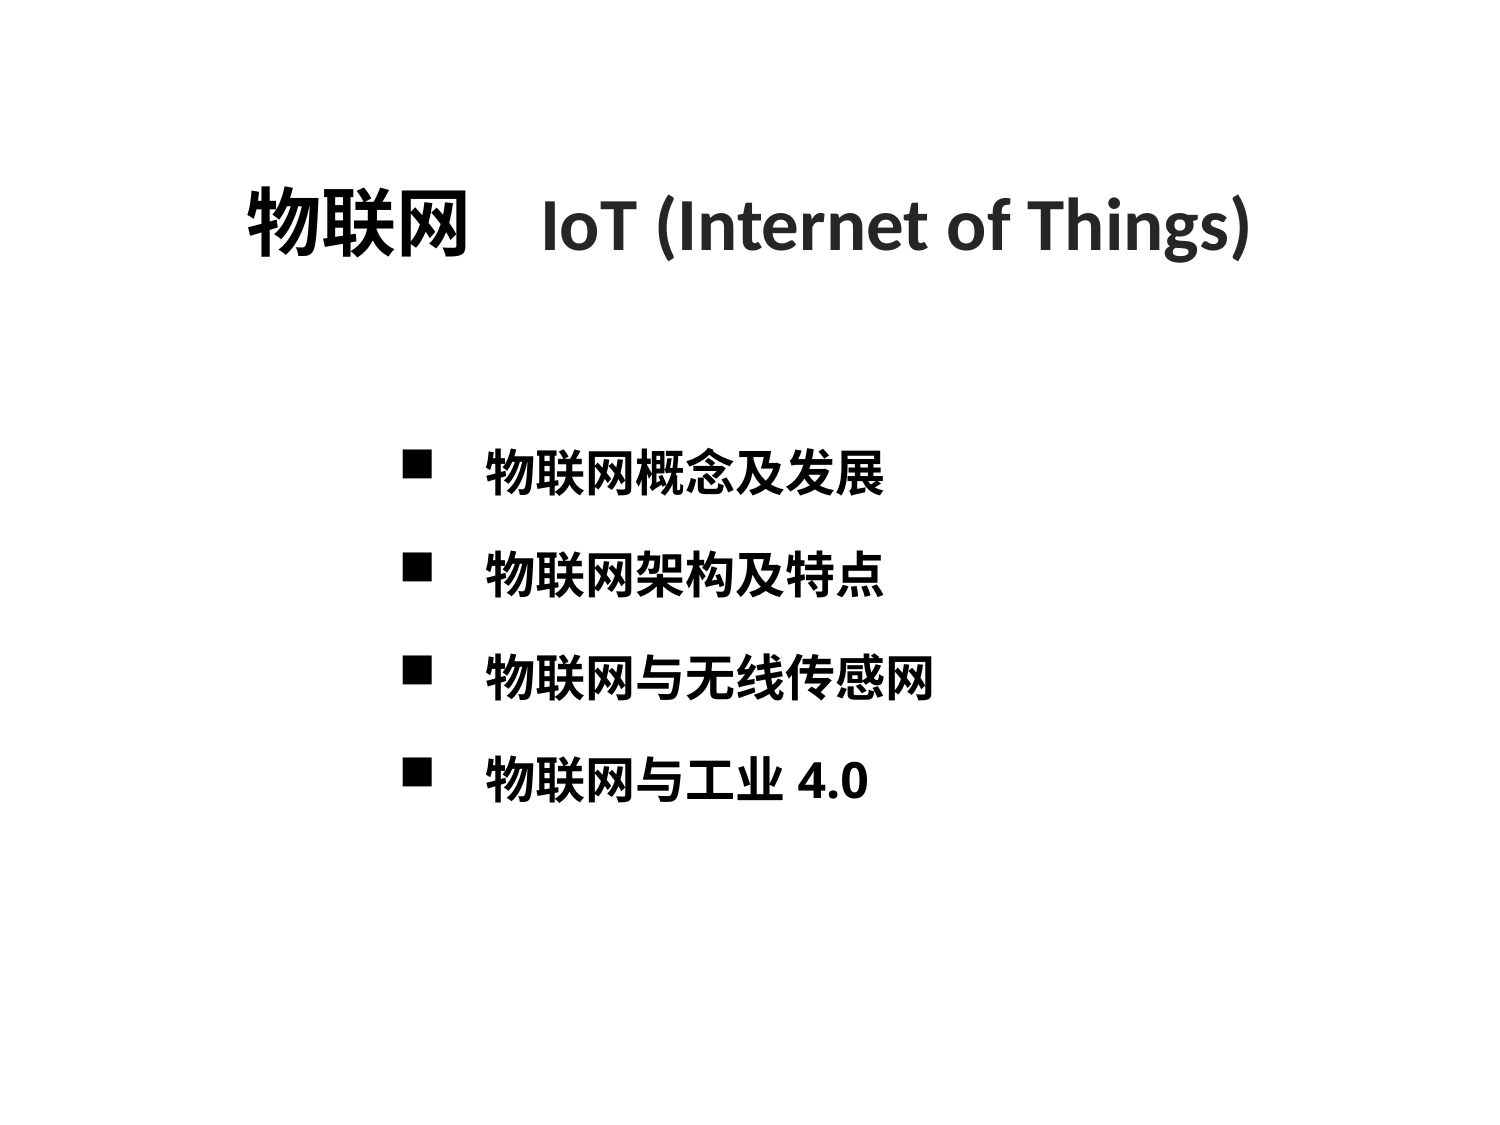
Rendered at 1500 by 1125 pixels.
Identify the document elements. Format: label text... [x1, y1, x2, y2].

text_box 物联网 IoT (Internet of Things) [0, 186, 1500, 268]
text_box 物联网概念及发展 物联网架构及特点 物联网与无线传感网 物联网与工业4.0 [383, 403, 1105, 817]
